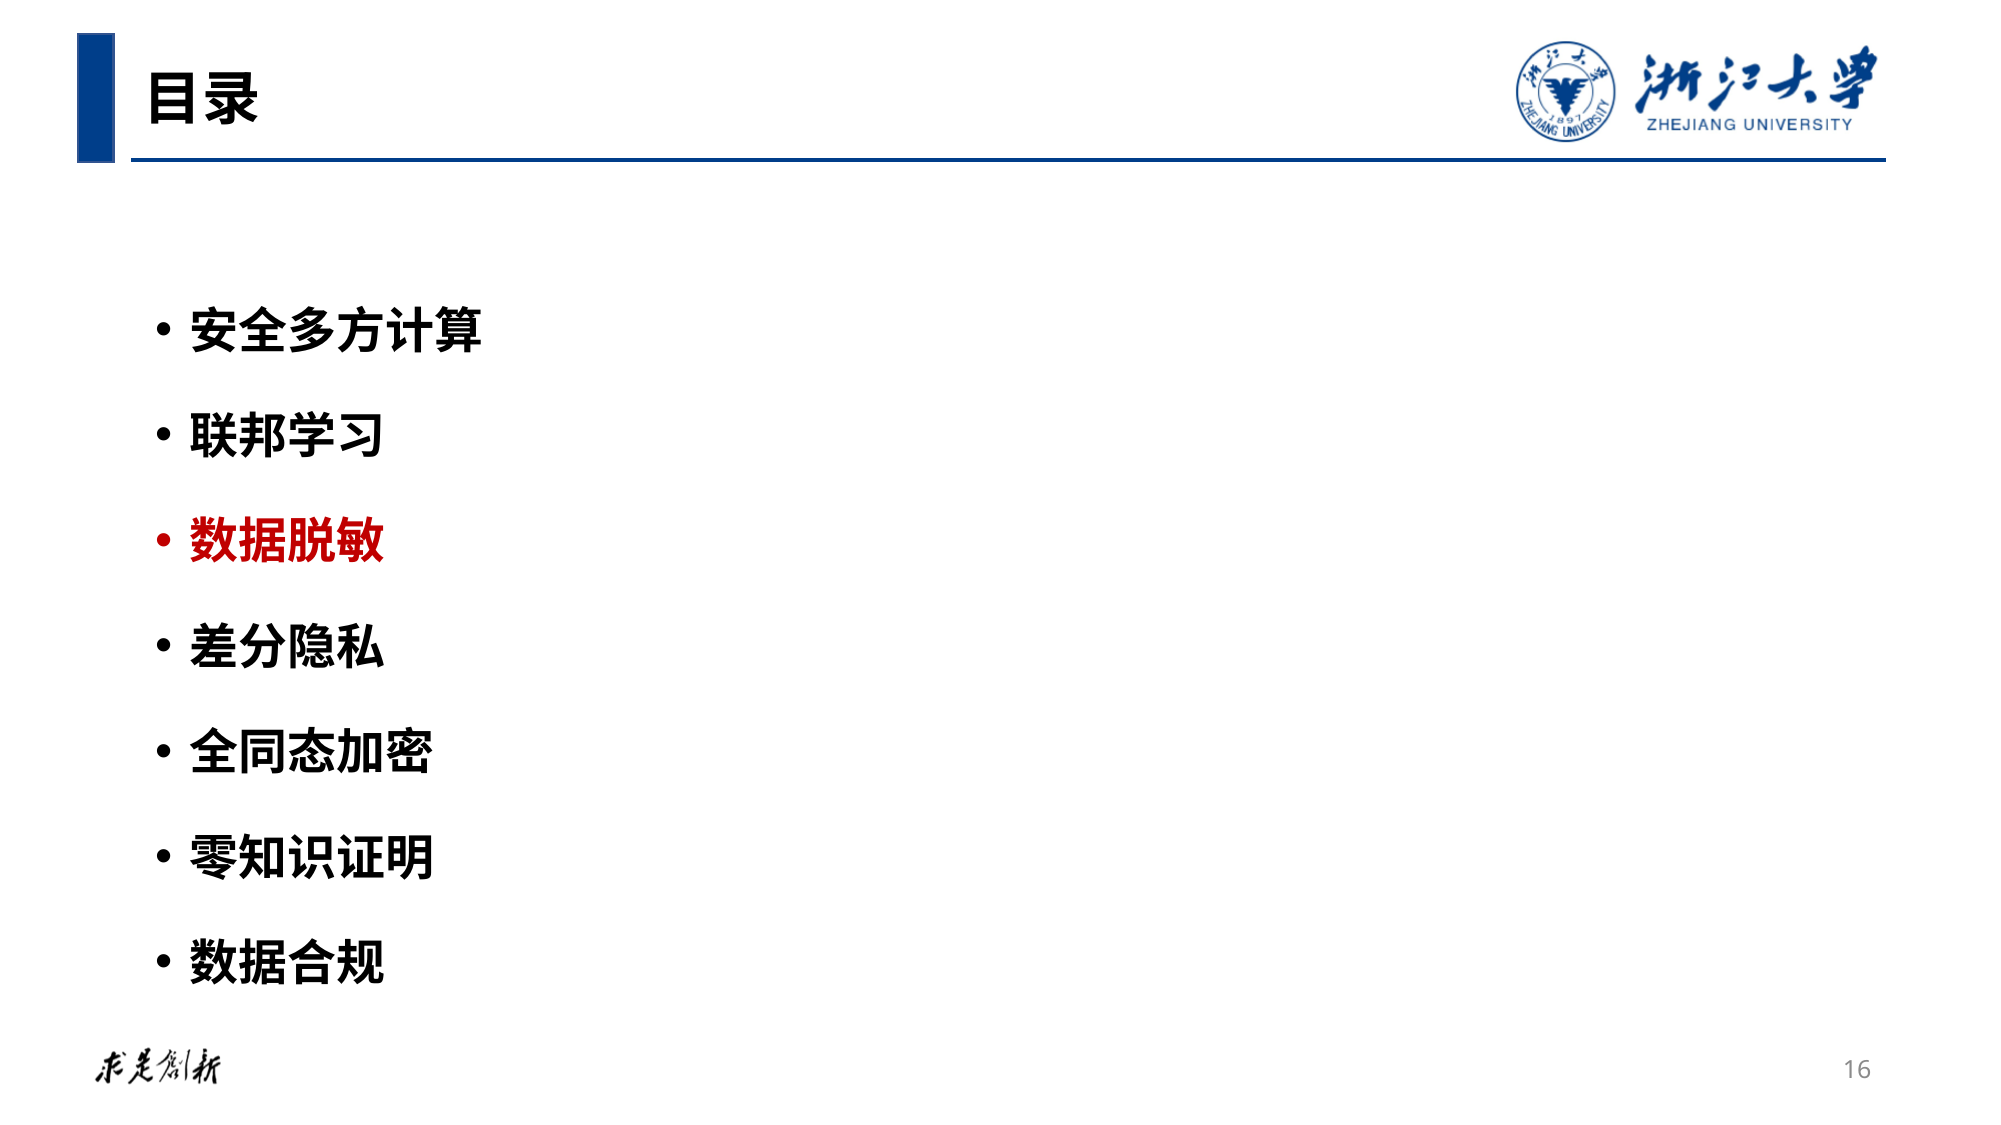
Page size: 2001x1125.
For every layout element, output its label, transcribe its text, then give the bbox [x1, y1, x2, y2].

slide_number 16 [1548, 1041, 1887, 1101]
picture [1488, 24, 1887, 146]
picture [76, 1036, 239, 1096]
text_box 目录 [118, 53, 286, 171]
text_box 安全多方计算 联邦学习 数据脱敏 差分隐私 全同态加密 零知识证明 数据合规 [140, 262, 1941, 1005]
